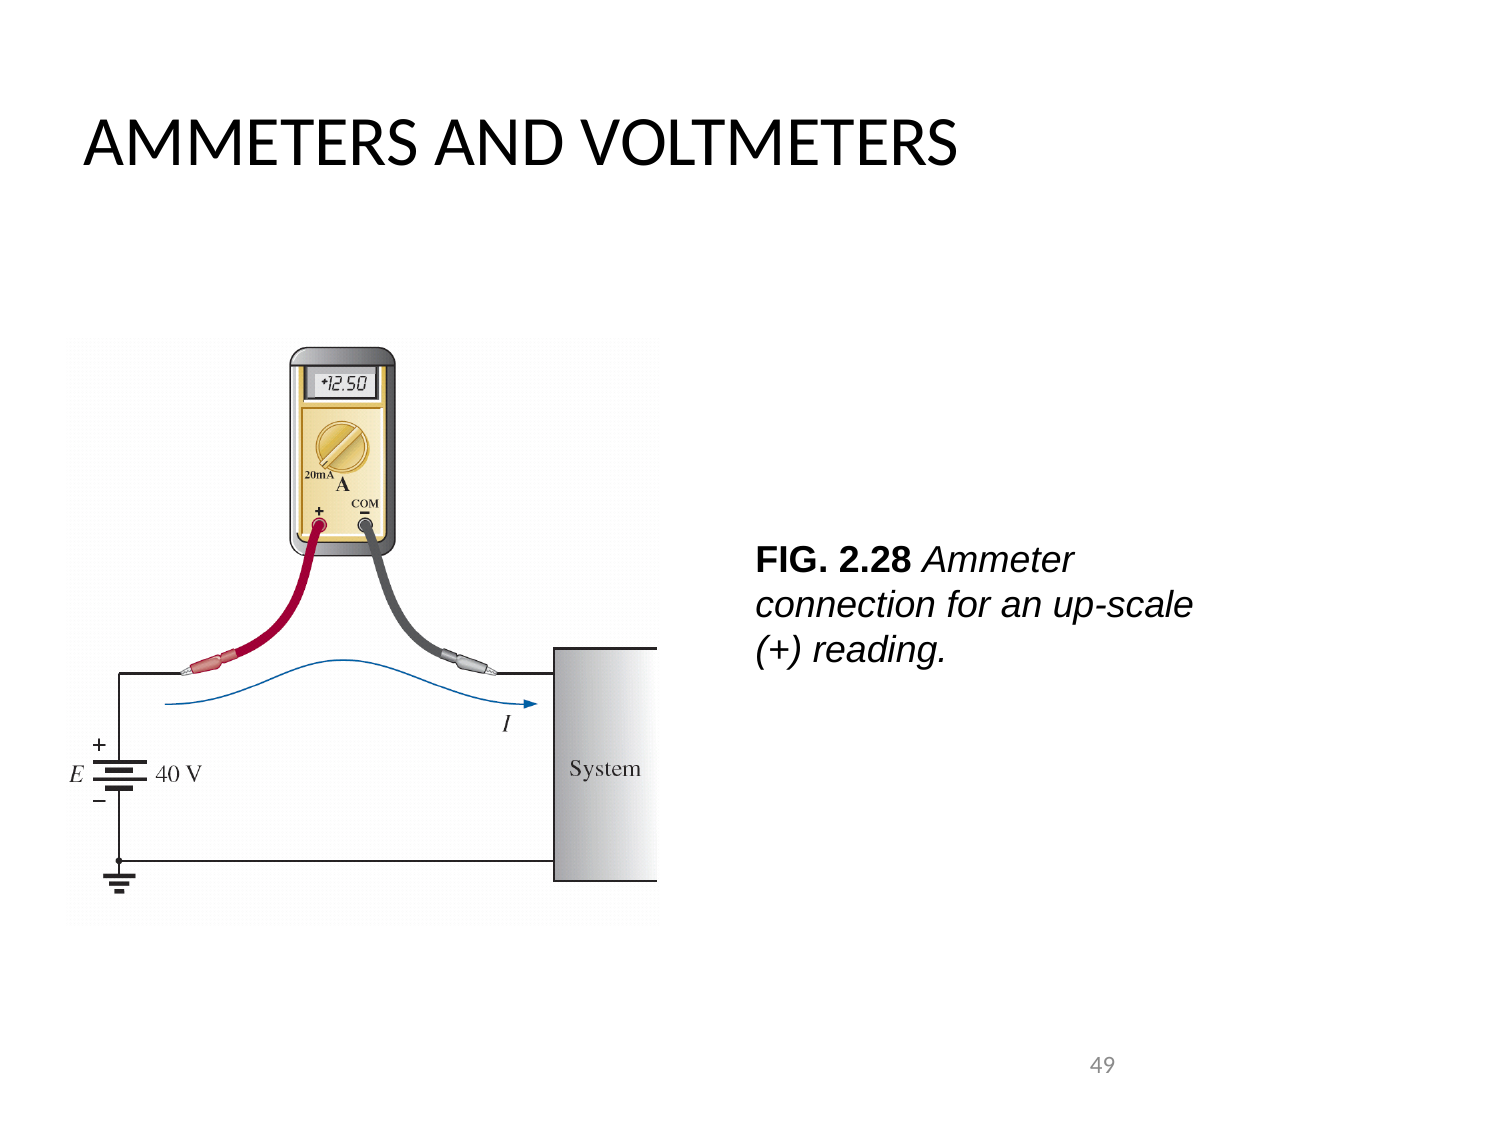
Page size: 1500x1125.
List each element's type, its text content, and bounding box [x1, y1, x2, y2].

slide_number 49 [1074, 1024, 1425, 1103]
title AMMETERS AND VOLTMETERS [68, 43, 1278, 232]
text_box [66, 338, 1262, 926]
